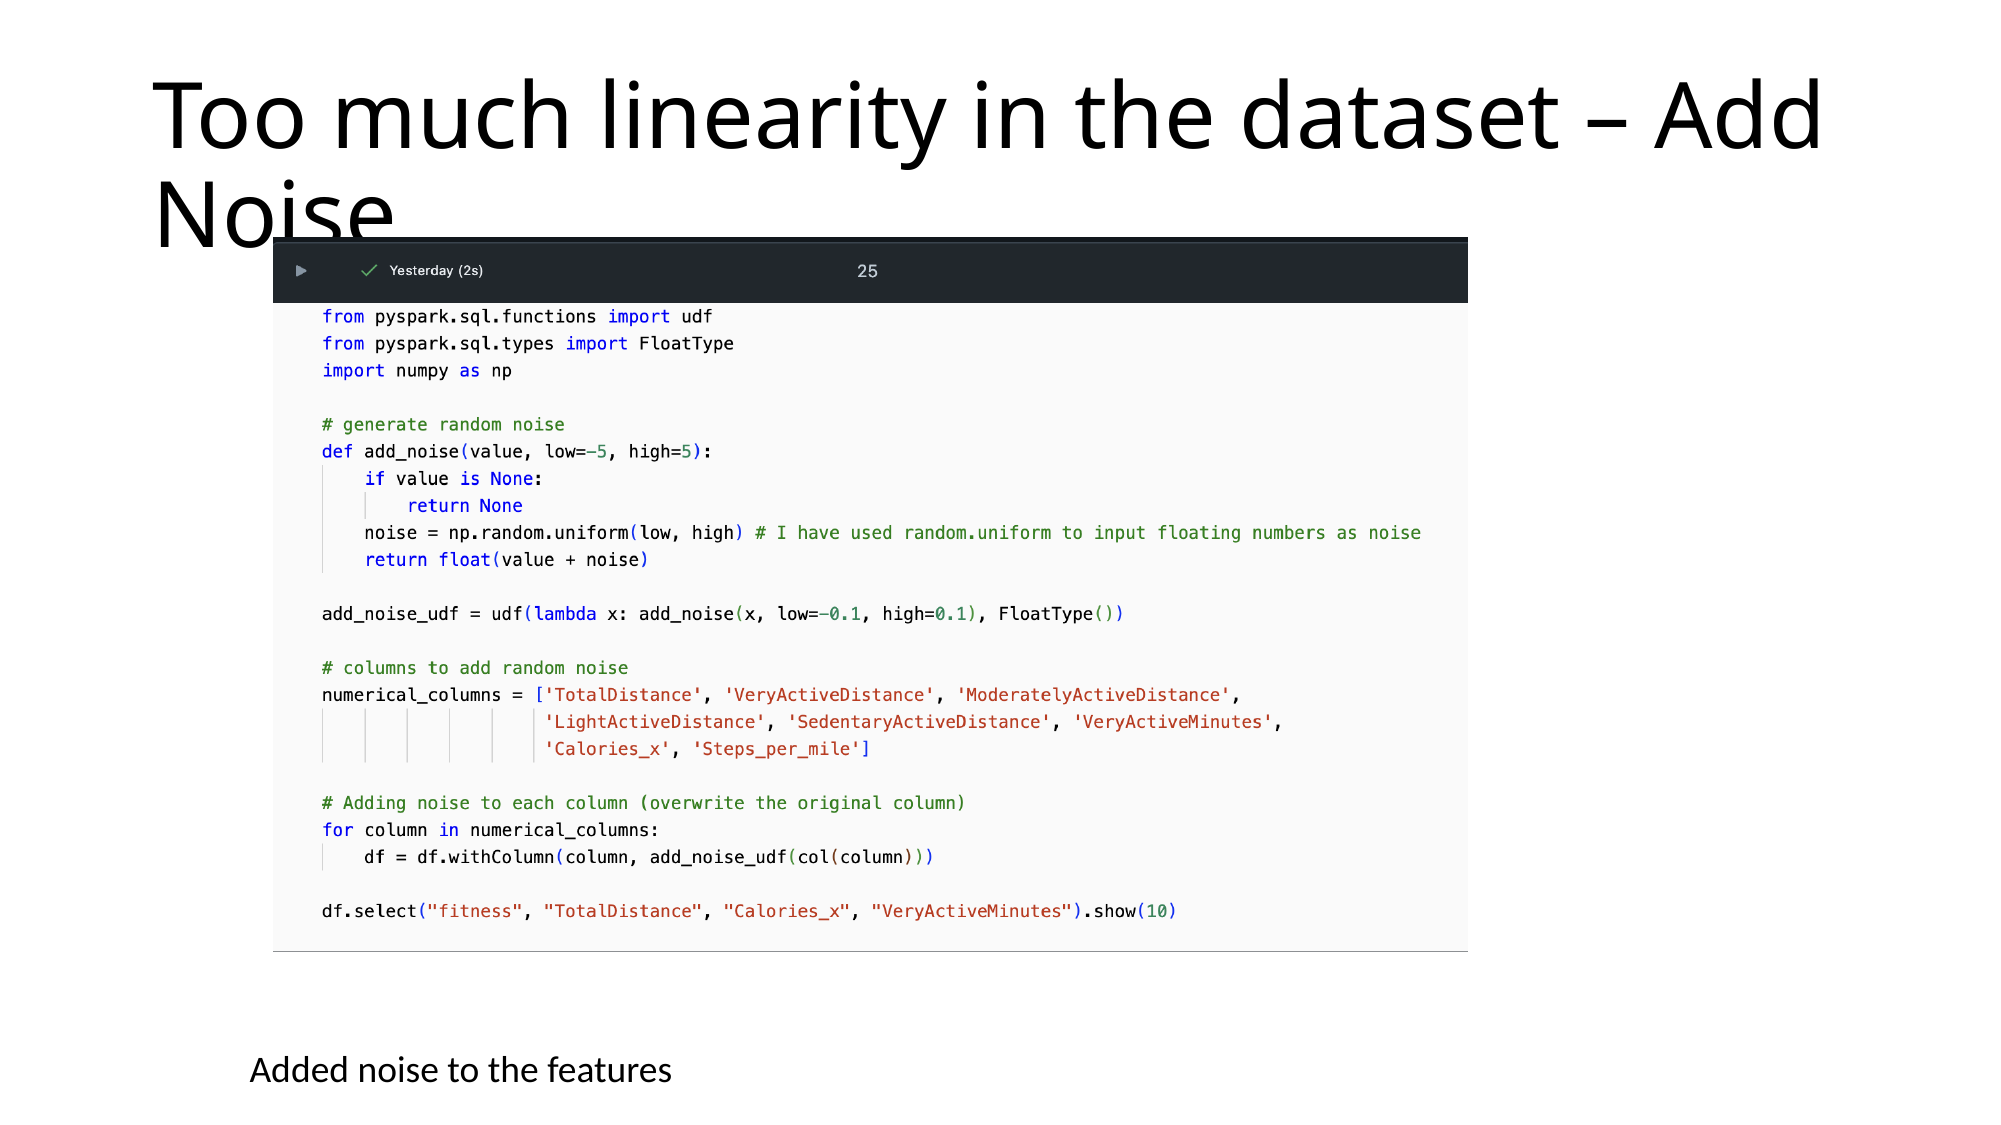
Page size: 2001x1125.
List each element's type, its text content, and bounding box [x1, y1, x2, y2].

title Too much linearity in the dataset – Add Noise [137, 59, 1863, 278]
text_box Added noise to the features [234, 1037, 688, 1098]
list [273, 237, 1468, 952]
